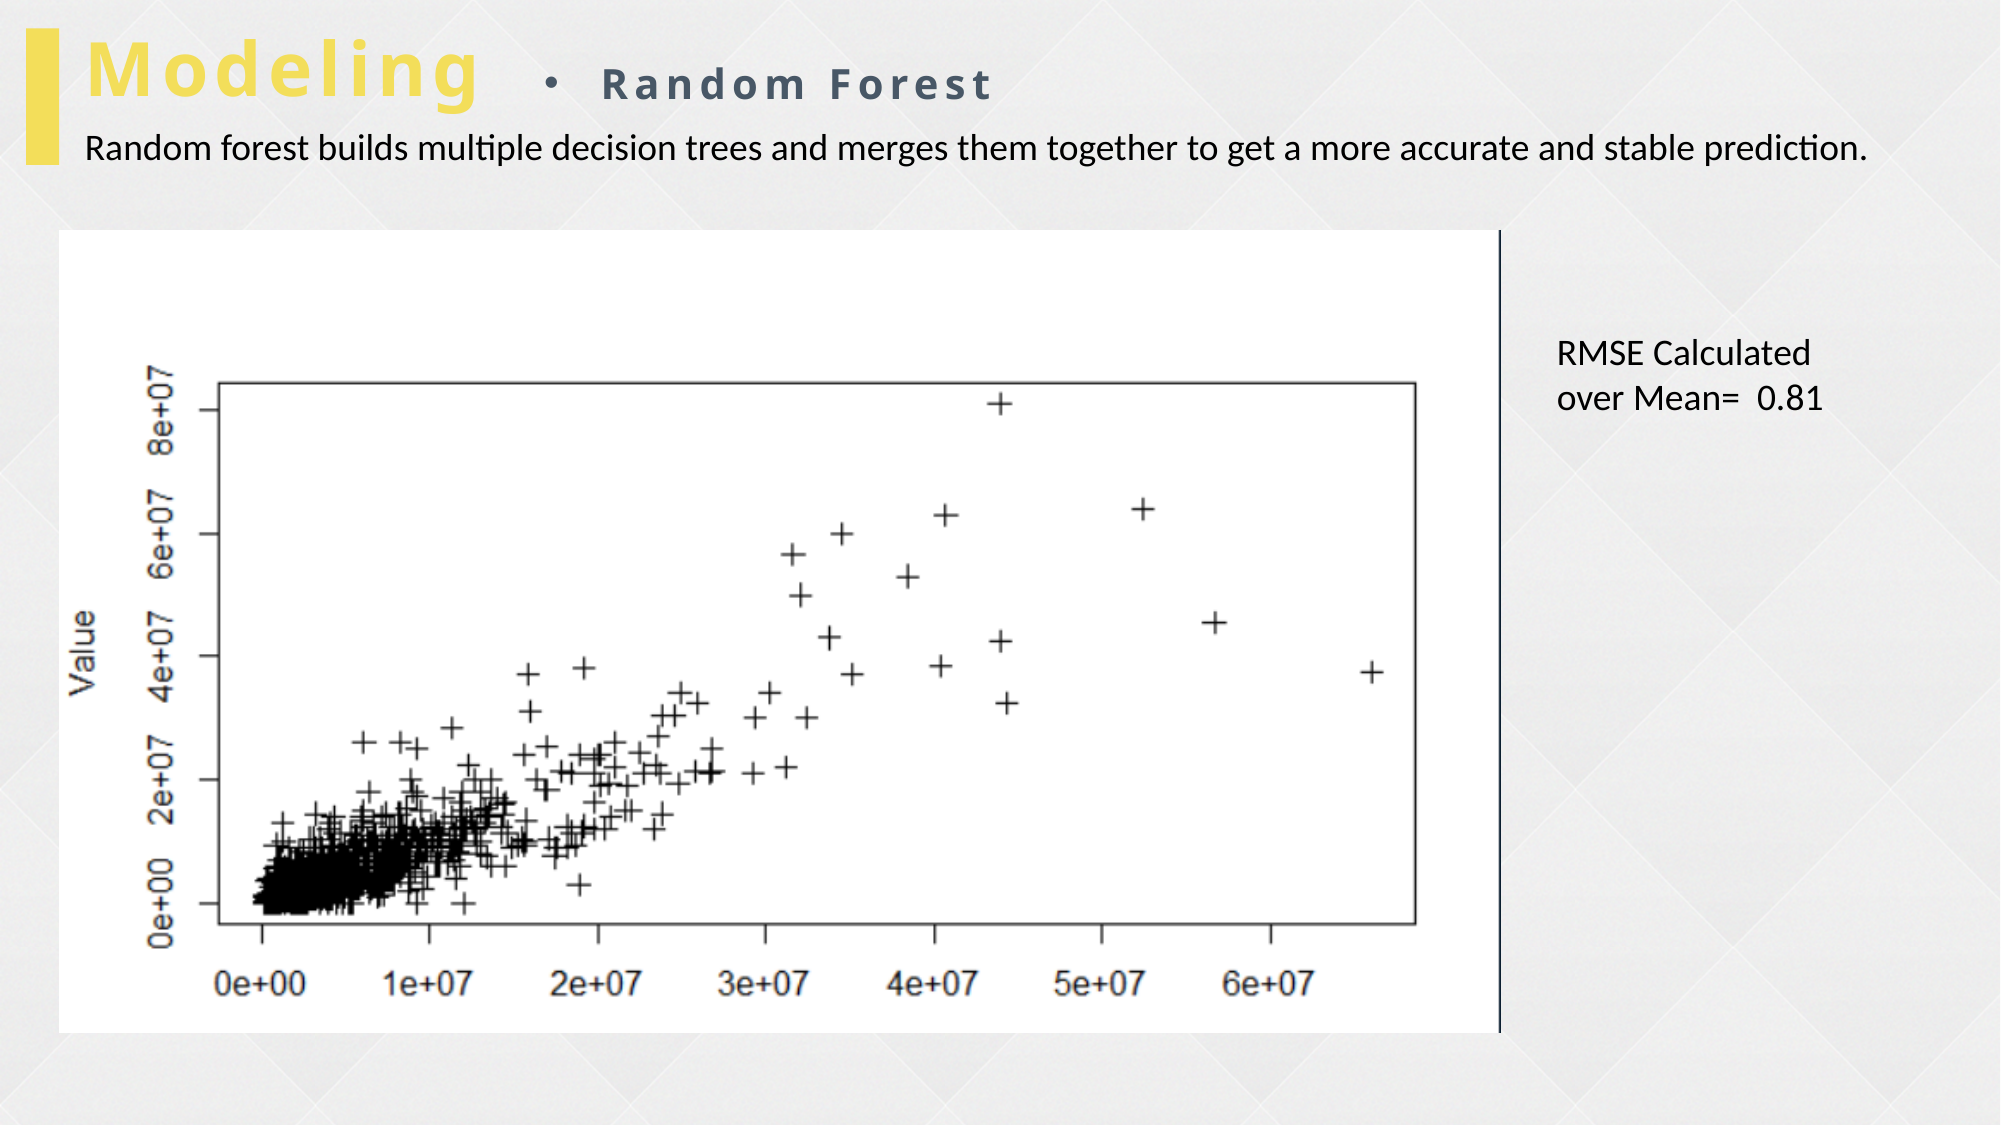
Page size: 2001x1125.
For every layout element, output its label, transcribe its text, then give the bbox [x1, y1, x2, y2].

picture [0, 0, 2001, 1125]
text_box RMSE Calculated over Mean= 0.81 [1542, 320, 2000, 425]
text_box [26, 14, 1136, 165]
text_box Random forest builds multiple decision trees and merges them together to get a more accurate and stable prediction. [70, 115, 1943, 176]
